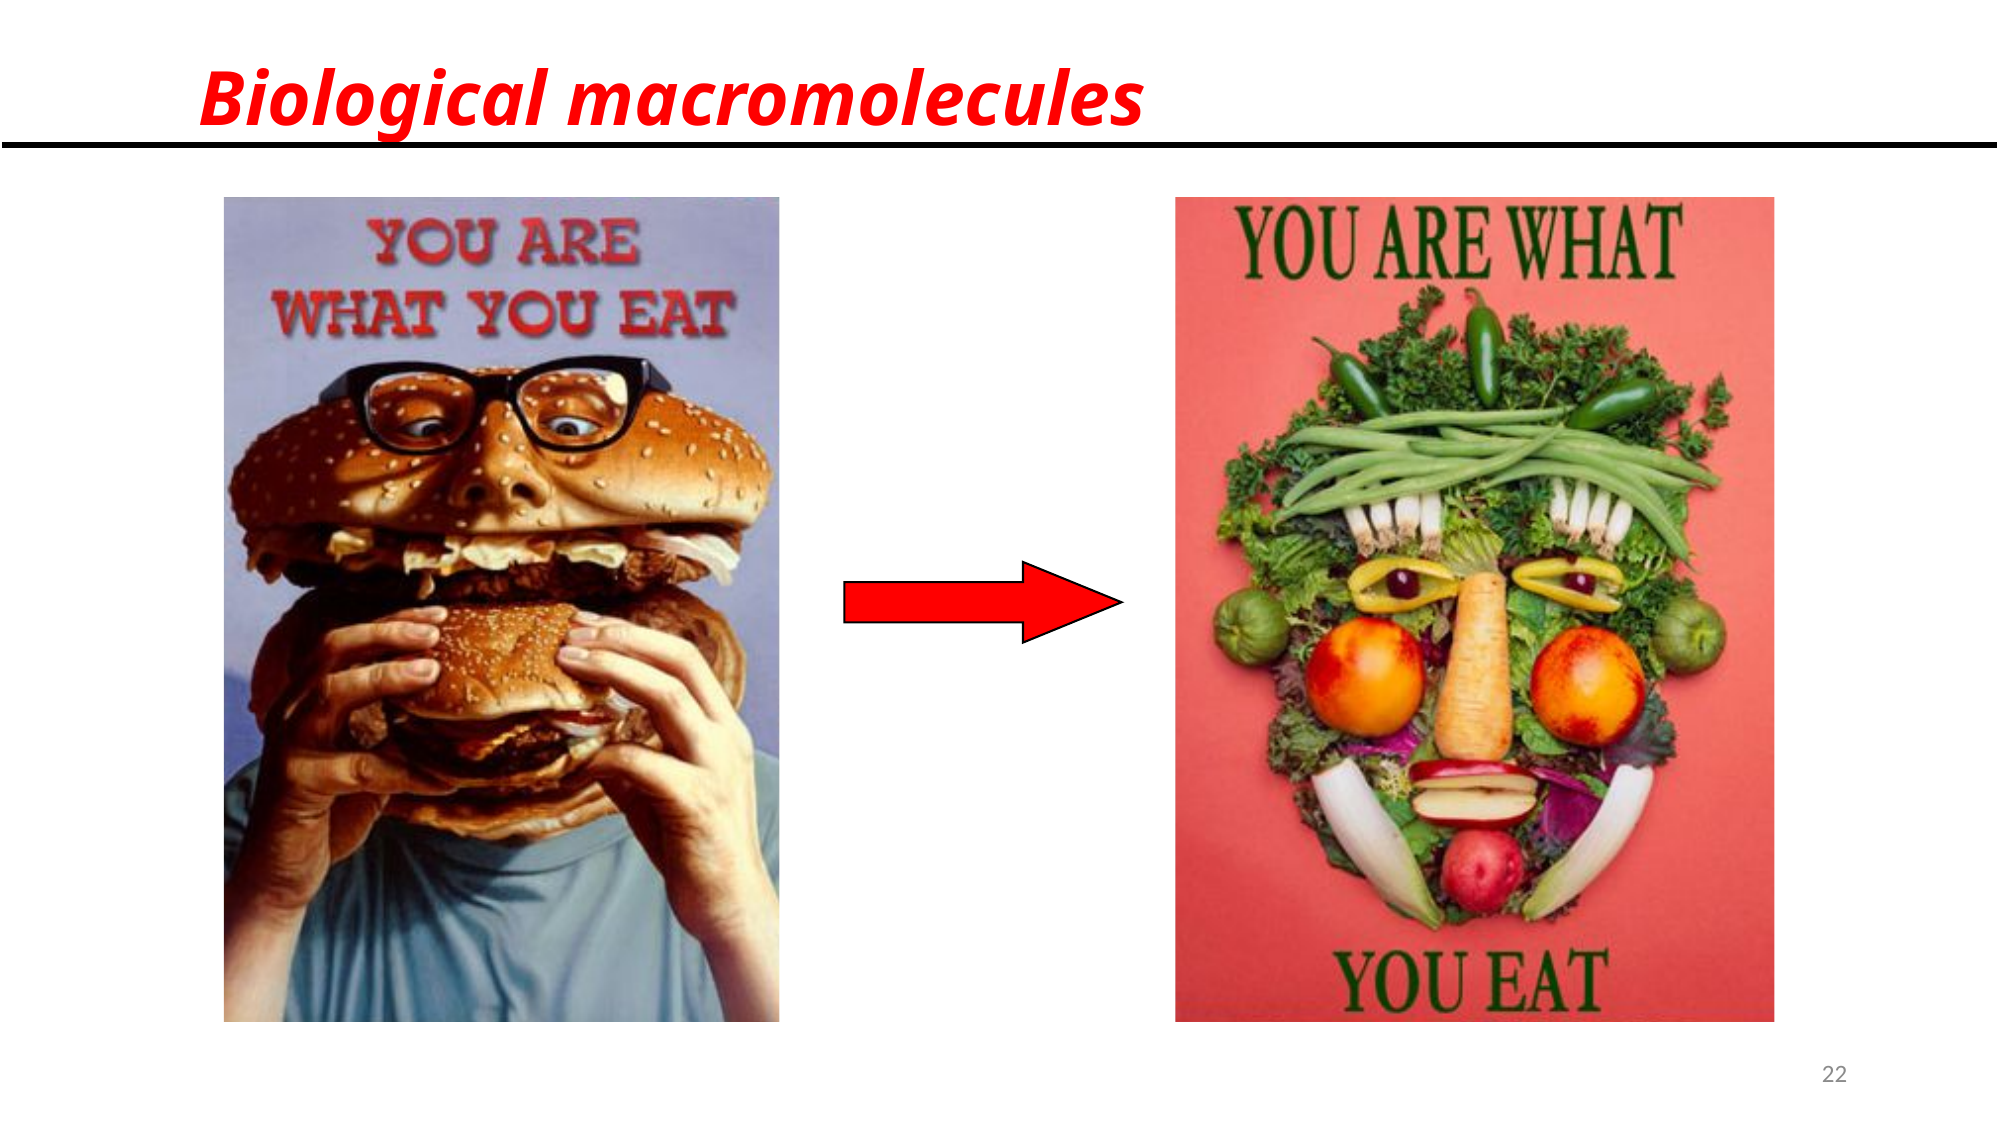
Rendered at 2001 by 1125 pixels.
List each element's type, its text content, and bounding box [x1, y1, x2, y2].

picture [1175, 196, 1775, 1022]
picture [223, 196, 780, 1022]
slide_number 22 [1412, 1042, 1863, 1103]
text_box [843, 560, 1125, 645]
text_box Biological macromolecules [183, 43, 1496, 142]
